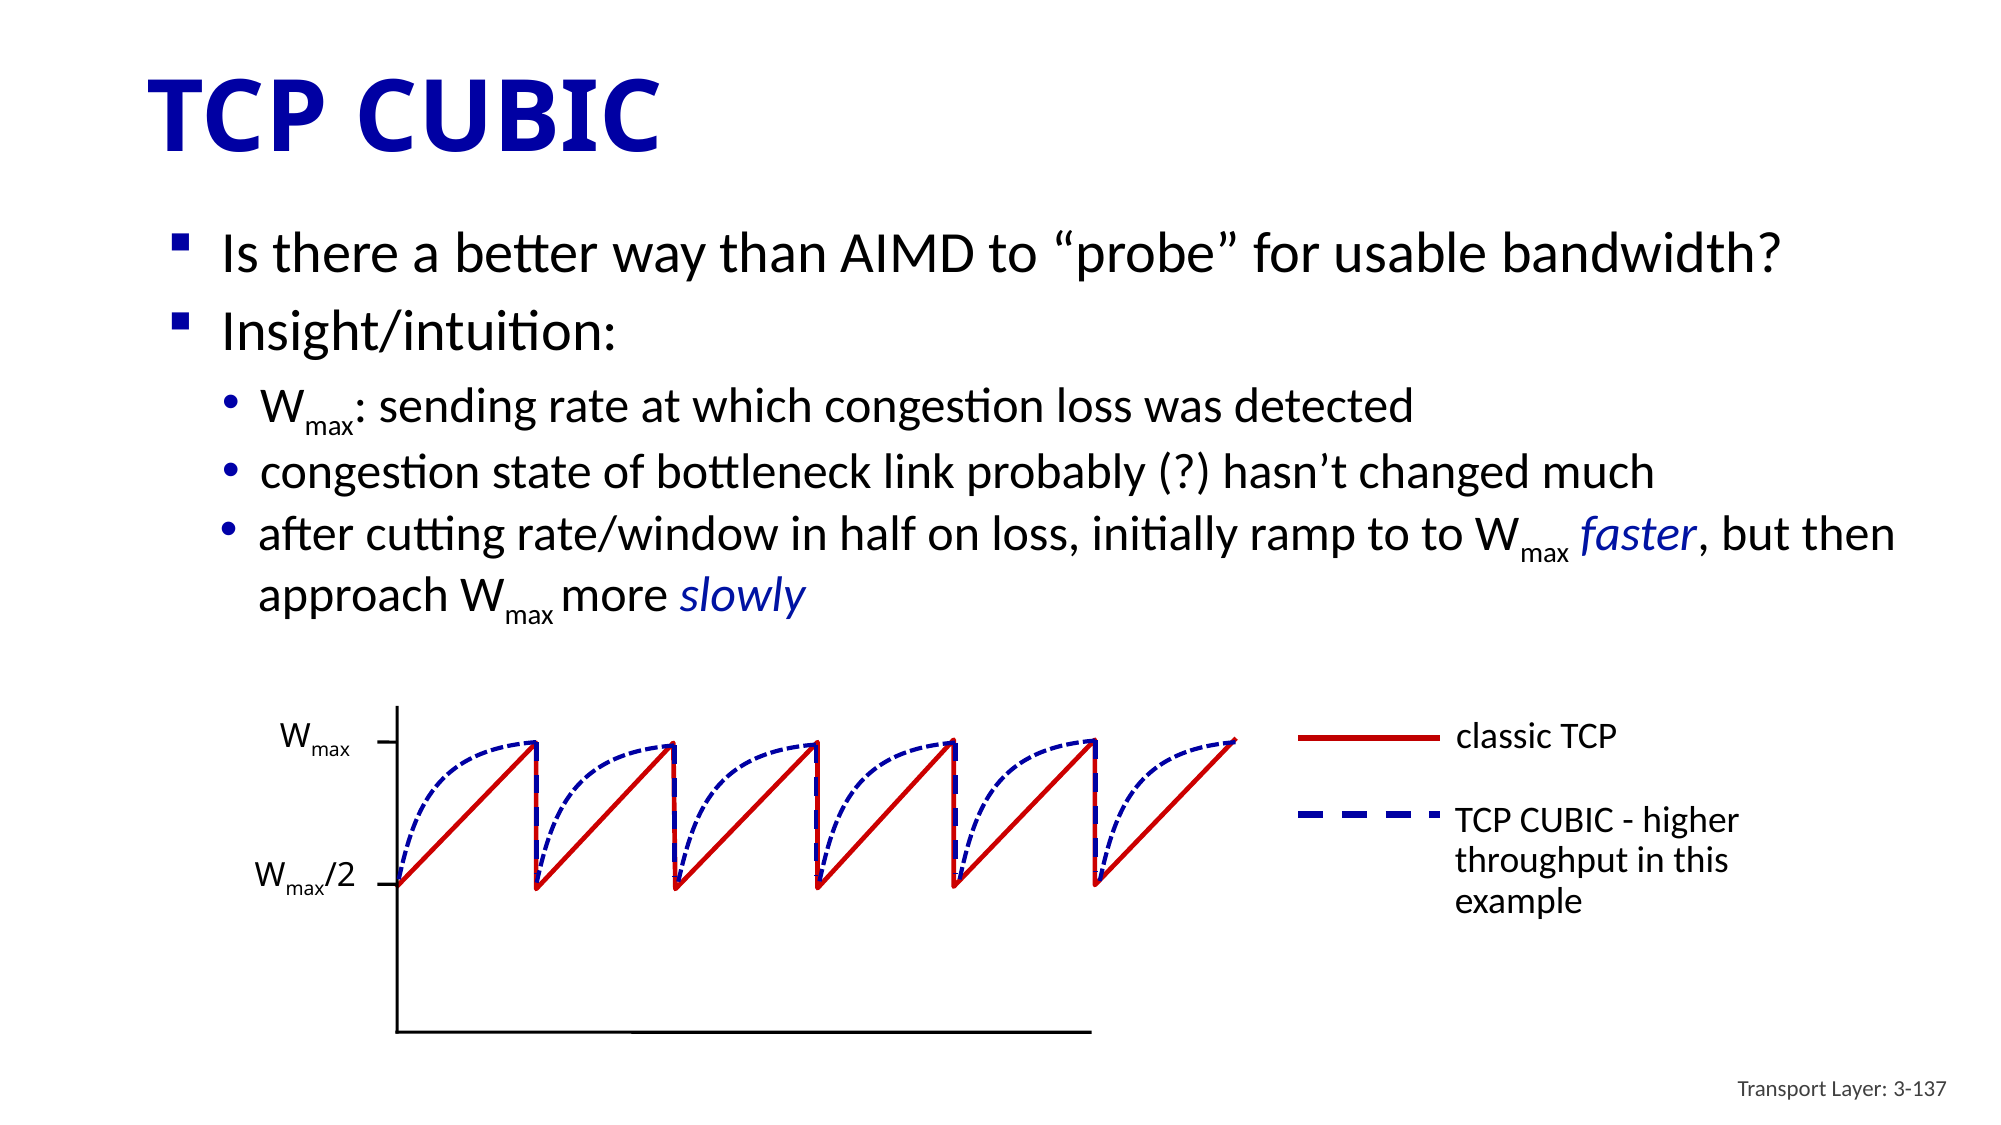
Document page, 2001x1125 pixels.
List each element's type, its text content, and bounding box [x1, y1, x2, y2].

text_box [536, 740, 1236, 886]
title TCP CUBIC [131, 45, 2000, 193]
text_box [1297, 704, 1799, 931]
text_box Is there a better way than AIMD to “probe” for usable bandwidth? [131, 214, 1963, 293]
text_box Insight/intuition: Wmax: sending rate at which congestion loss was detected congestion state of bottleneck link probably (?) hasn’t changed much [131, 293, 1963, 1056]
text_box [238, 705, 1237, 1034]
text_box after cutting rate/window in half on loss, initially ramp to to Wmax faster, but then approach Wmax more slowly [128, 493, 1961, 642]
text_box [398, 742, 536, 882]
slide_number Transport Layer: 3-137 [1512, 1056, 1963, 1117]
